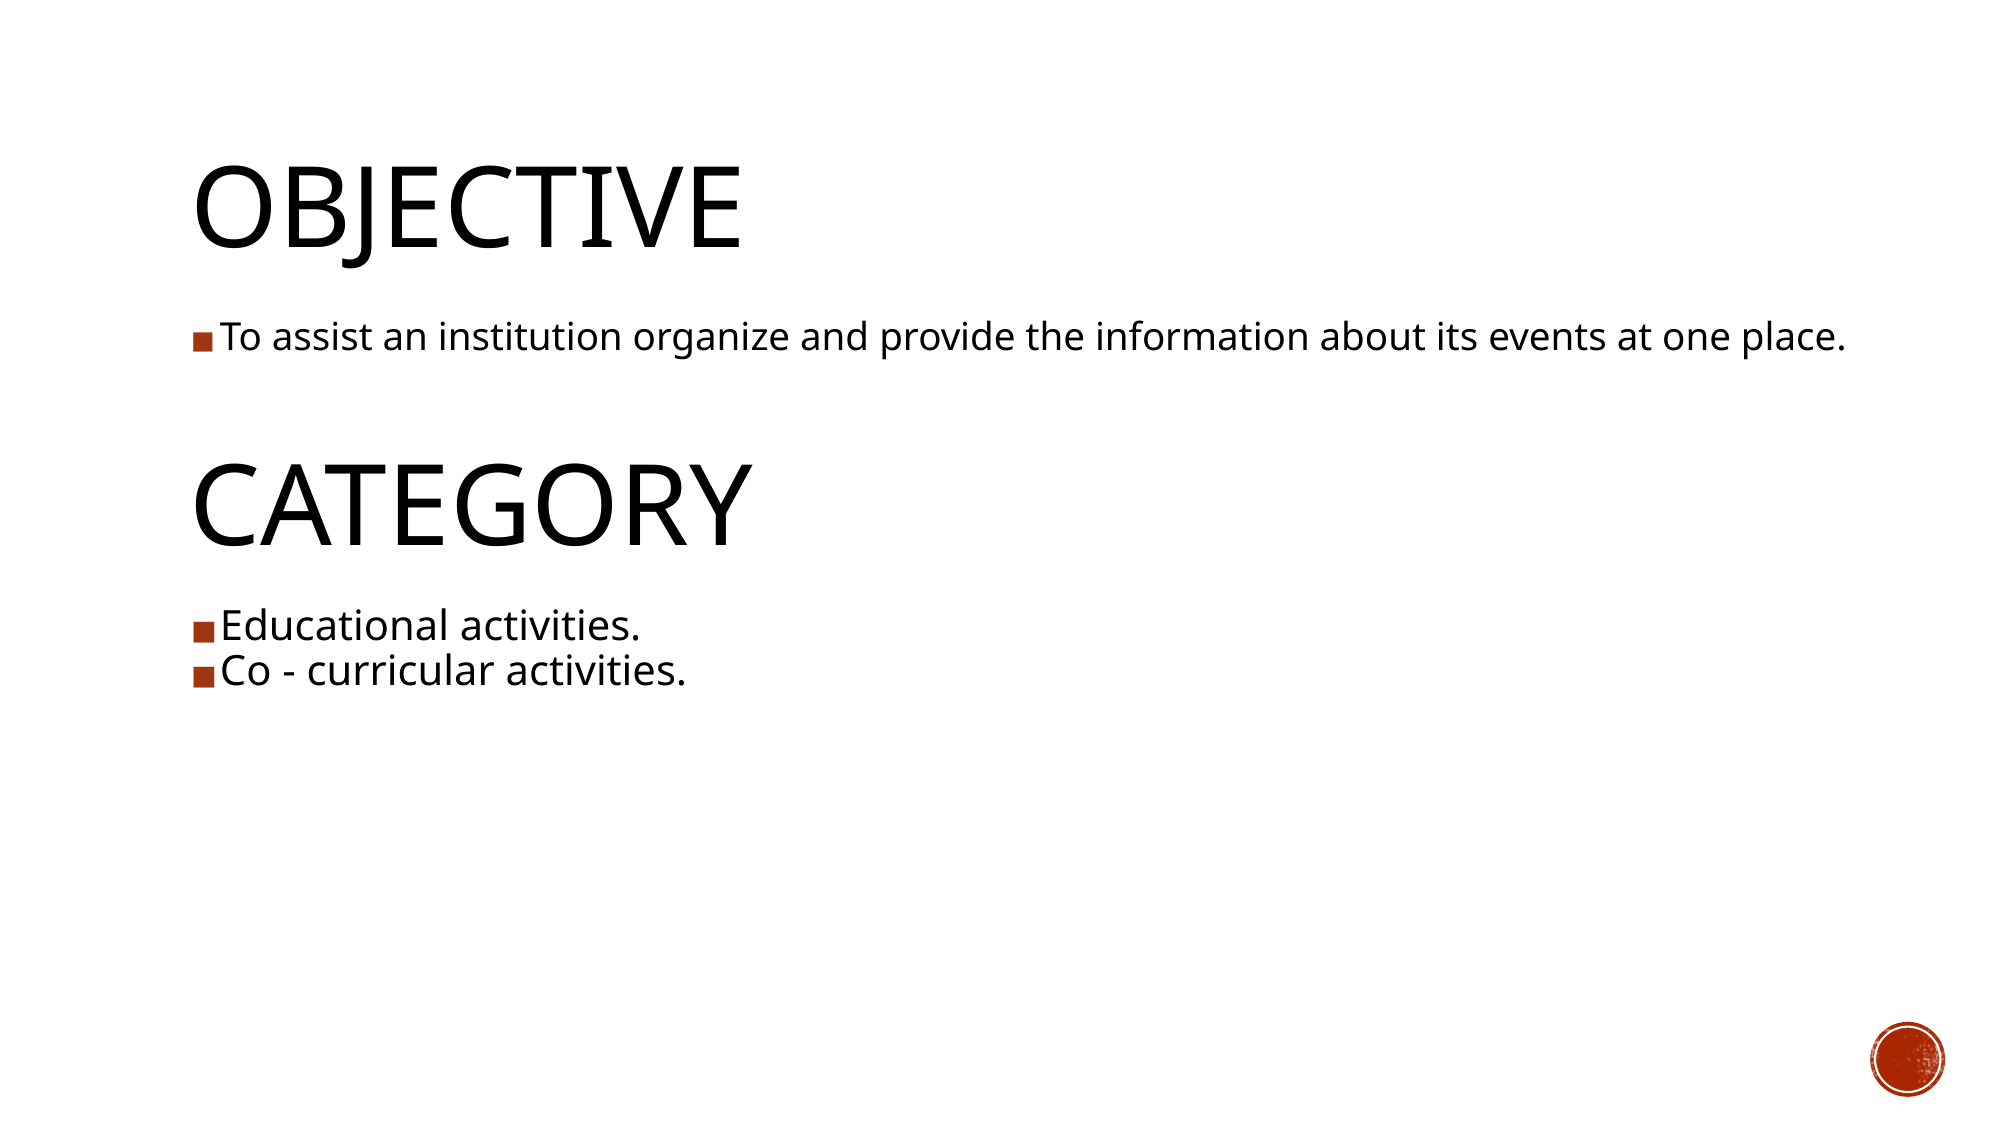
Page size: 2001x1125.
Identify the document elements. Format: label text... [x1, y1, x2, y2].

title OBJECTIVE [175, 79, 1826, 309]
picture [1870, 1021, 1946, 1097]
text_box Educational activities. Co - curricular activities. [174, 596, 1825, 814]
list To assist an institution organize and provide the information about its events at one place. [174, 309, 1879, 382]
text_box CATEGORY [174, 376, 1825, 596]
